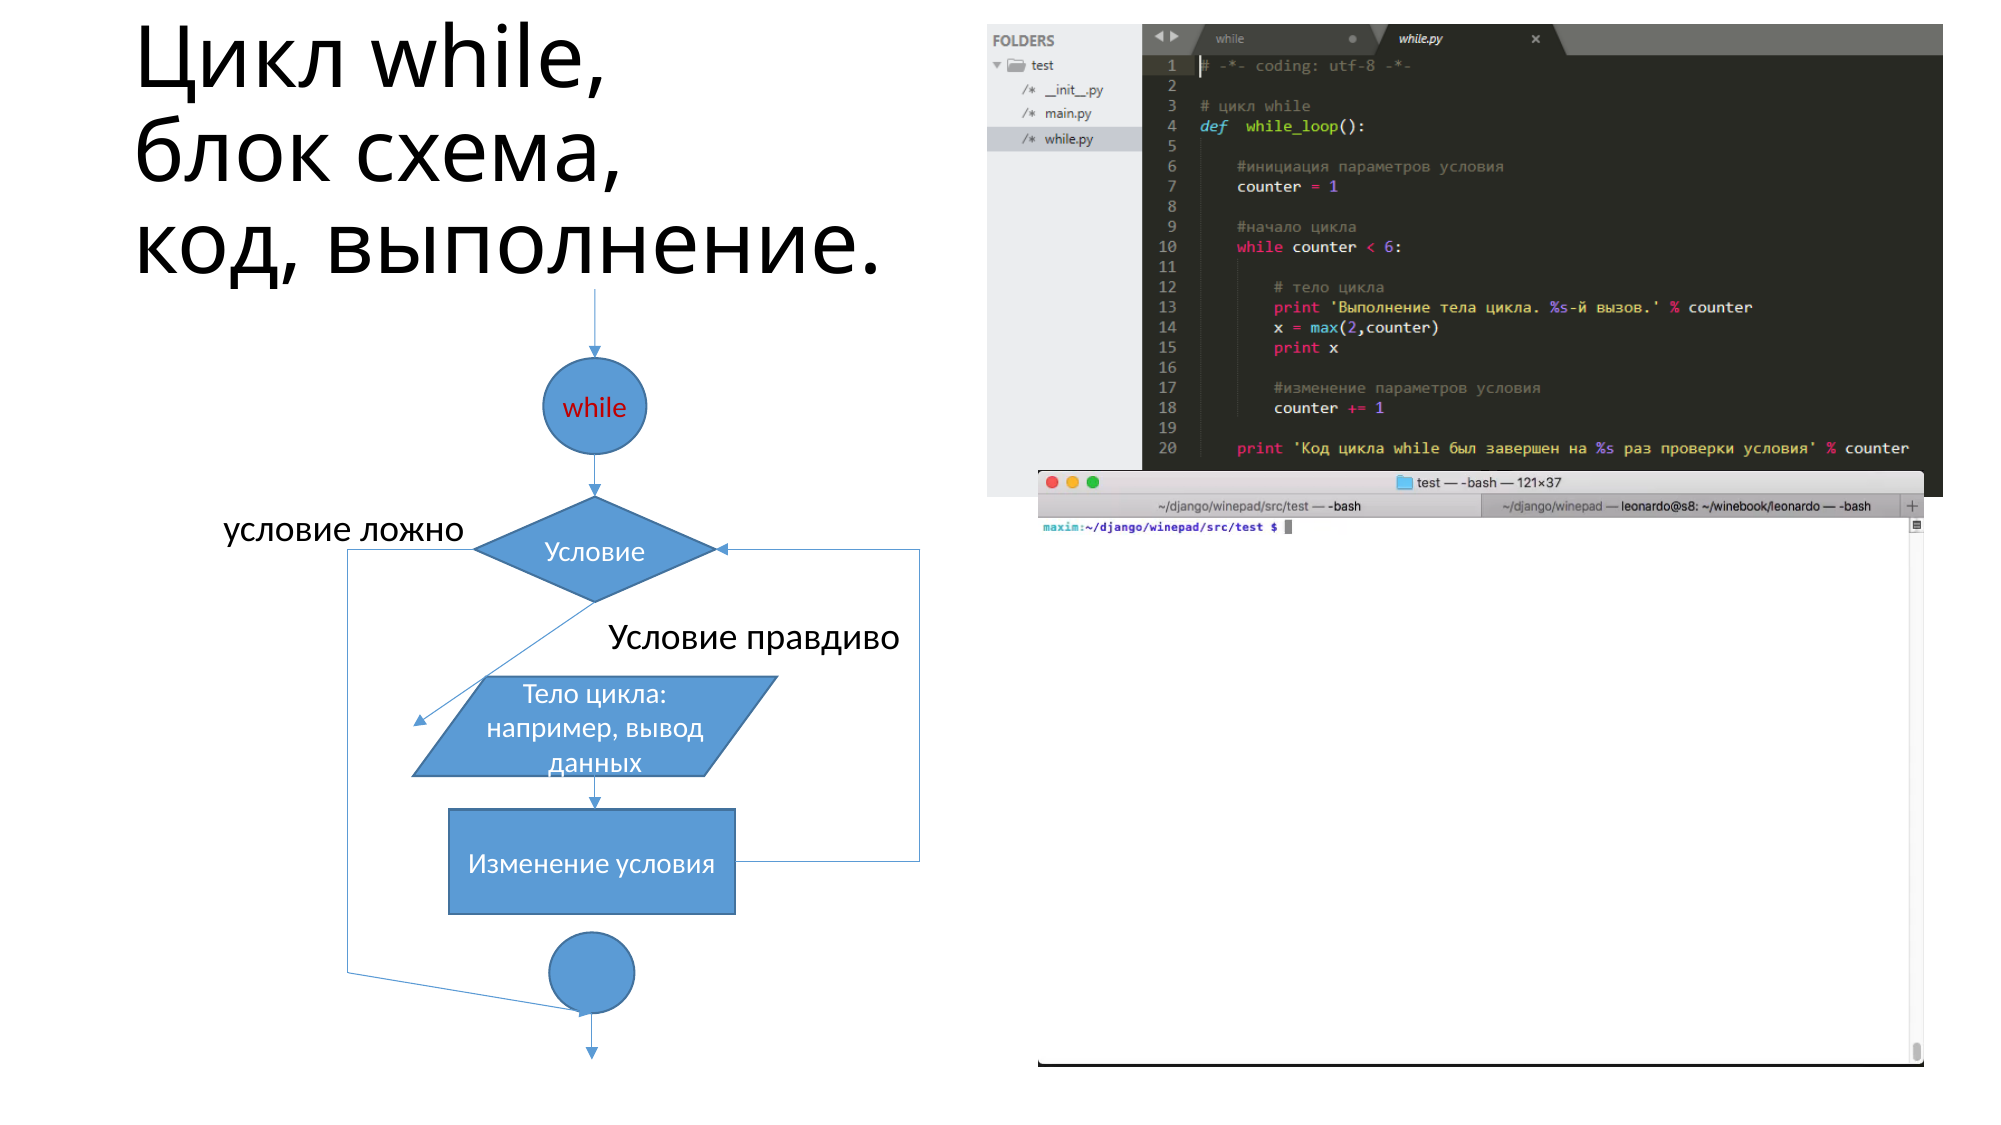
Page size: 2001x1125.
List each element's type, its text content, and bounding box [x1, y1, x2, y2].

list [987, 24, 1943, 497]
text_box Условие правдиво [596, 604, 734, 665]
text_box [734, 550, 920, 862]
text_box Изменение условия [475, 808, 736, 915]
text_box Условие [480, 495, 716, 603]
text_box [548, 931, 636, 1015]
text_box Тело цикла: например, вывод данных [475, 675, 734, 778]
title Цикл while, блок схема, код, выполнение. [118, 3, 920, 303]
text_box условие ложно [208, 496, 480, 557]
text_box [348, 549, 475, 972]
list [1037, 469, 1925, 1068]
text_box while [542, 357, 648, 456]
